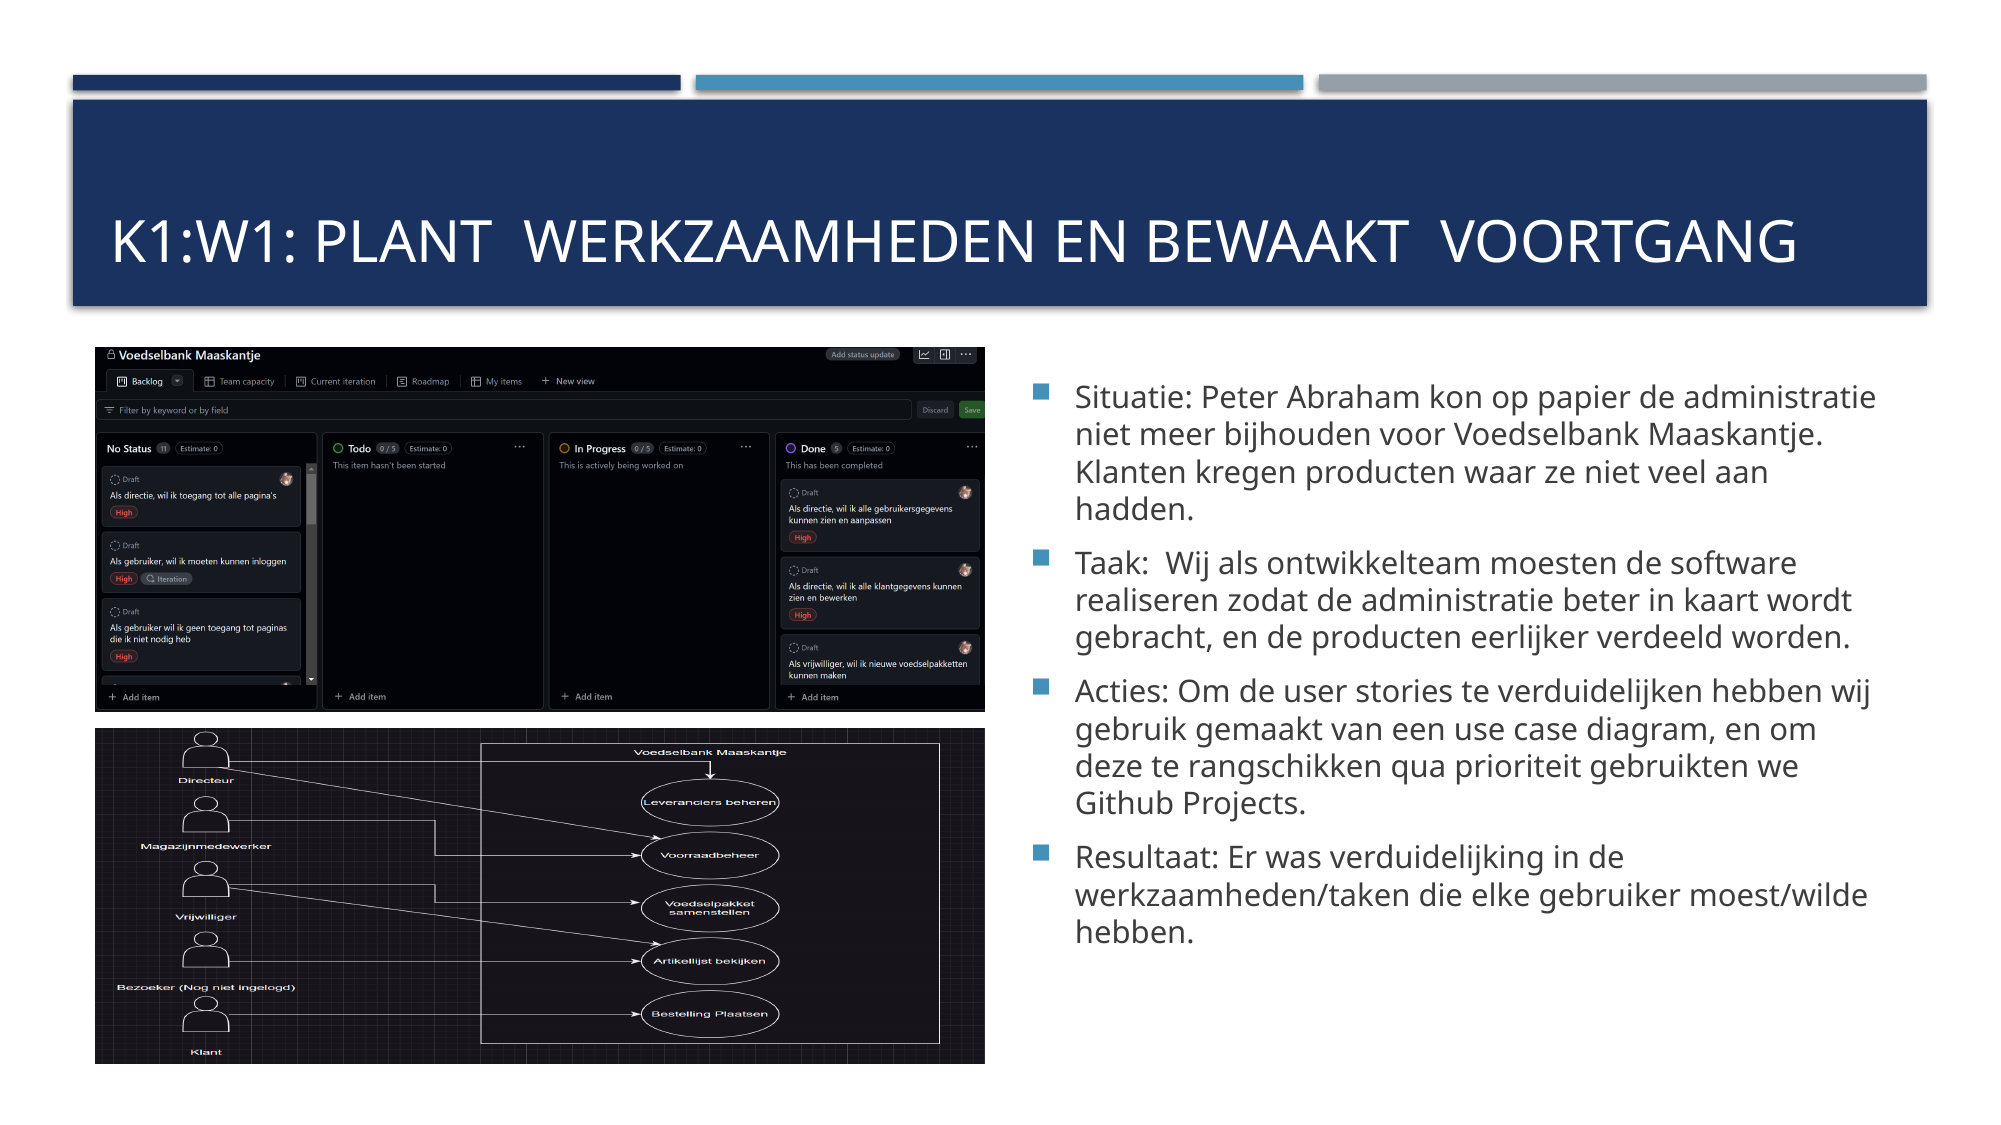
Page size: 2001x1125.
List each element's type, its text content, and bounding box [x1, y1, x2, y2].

title K1:w1: Plant werkzaamheden en bewaakt voortgang [95, 119, 1905, 282]
picture [94, 727, 986, 1064]
list Situatie: Peter Abraham kon op papier de administratie niet meer bijhouden voor Voedselbank Maaskantje. Klanten kregen producten waar ze niet veel aan hadden. Taak: Wij als ontwikkelteam moesten de software realiseren zodat de administratie beter in kaart wordt gebracht, en de producten eerlijker verdeeld worden. Acties: Om de user stories te verduidelijken hebben wij gebruik gemaakt van een use case diagram, en om deze te rangschikken qua prioriteit gebruikten we Github Projects. Resultaat: Er was verduidelijking in de werkzaamheden/taken die elke gebruiker moest/wilde hebben. [1015, 365, 1905, 962]
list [94, 346, 986, 713]
